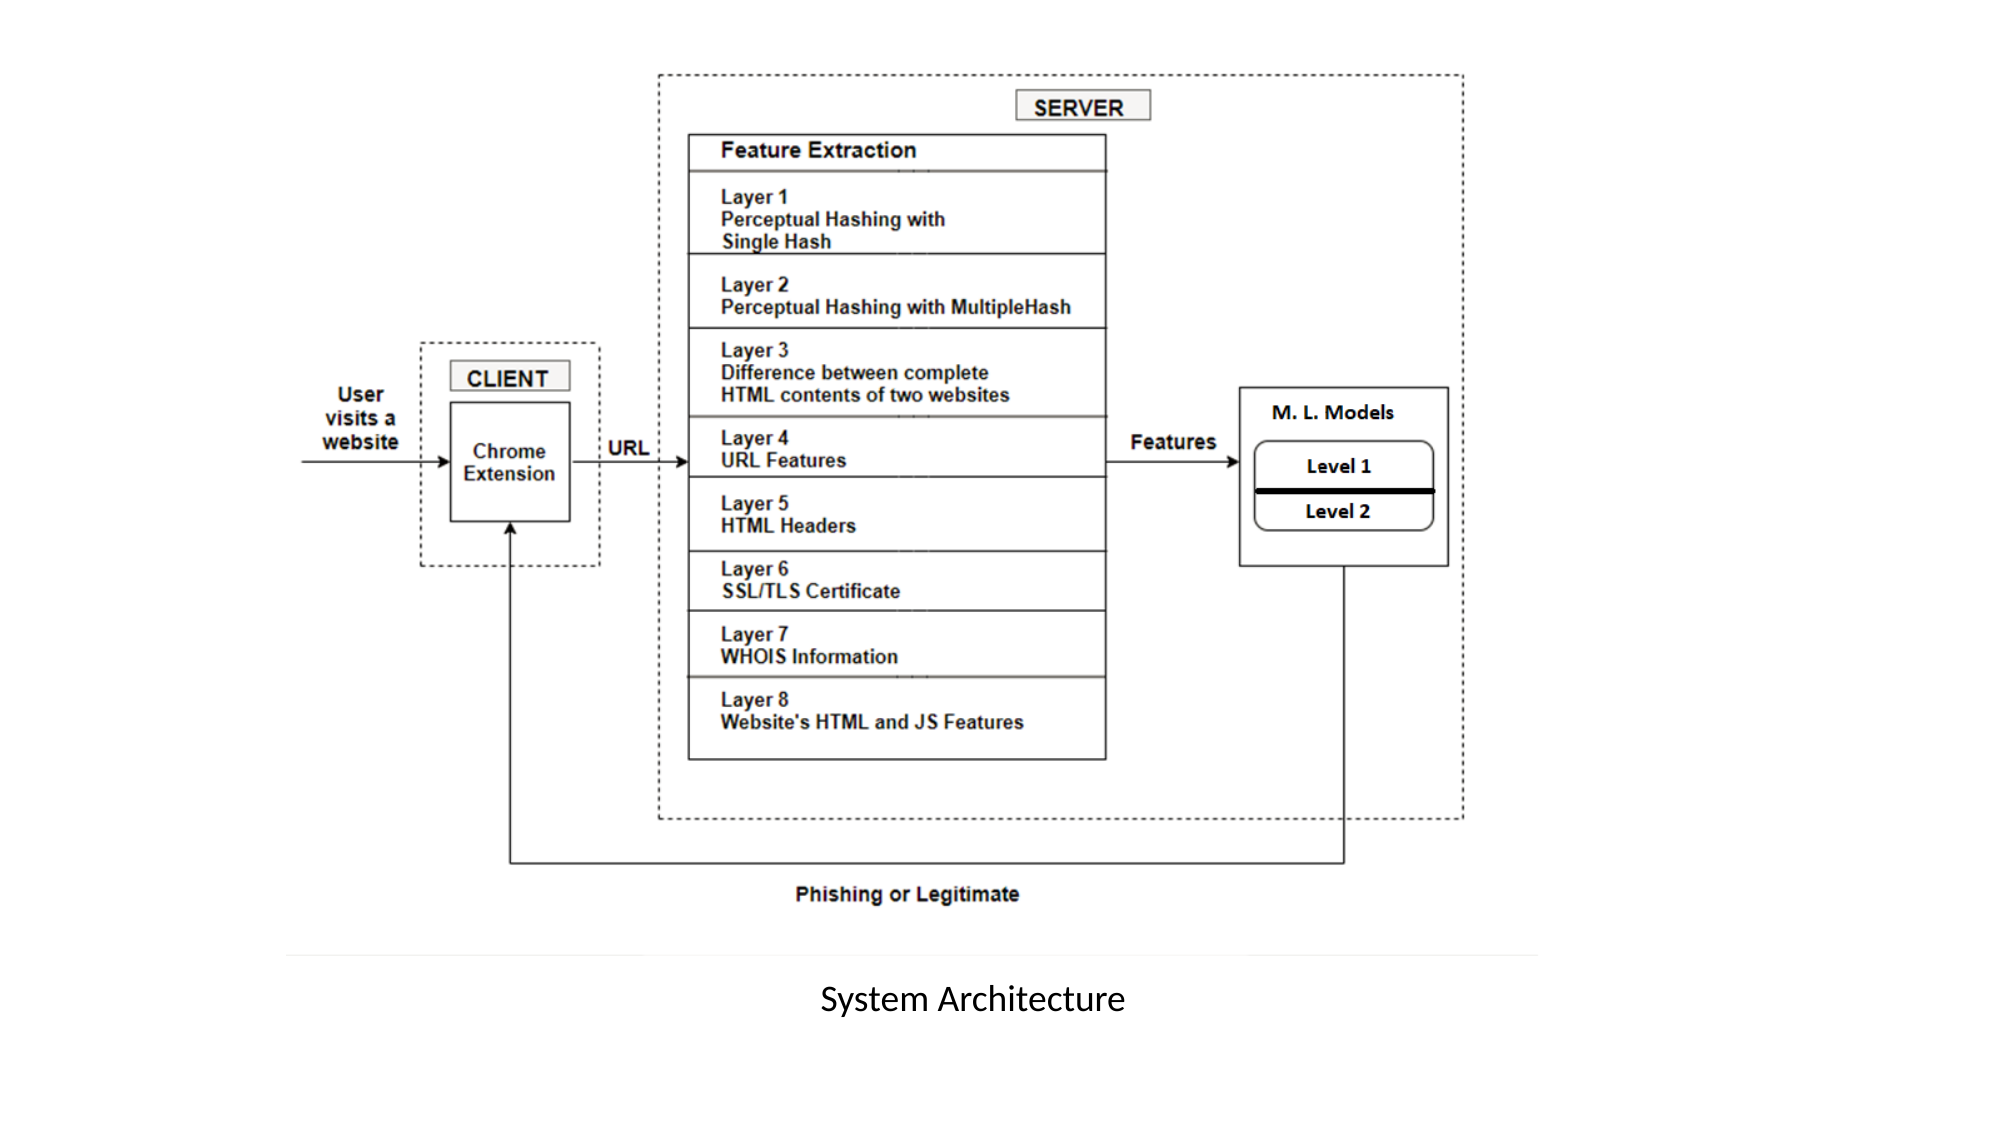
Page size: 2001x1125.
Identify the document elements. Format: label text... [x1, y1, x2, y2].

text_box System Architecture [479, 966, 1468, 1026]
picture [286, 59, 1727, 956]
